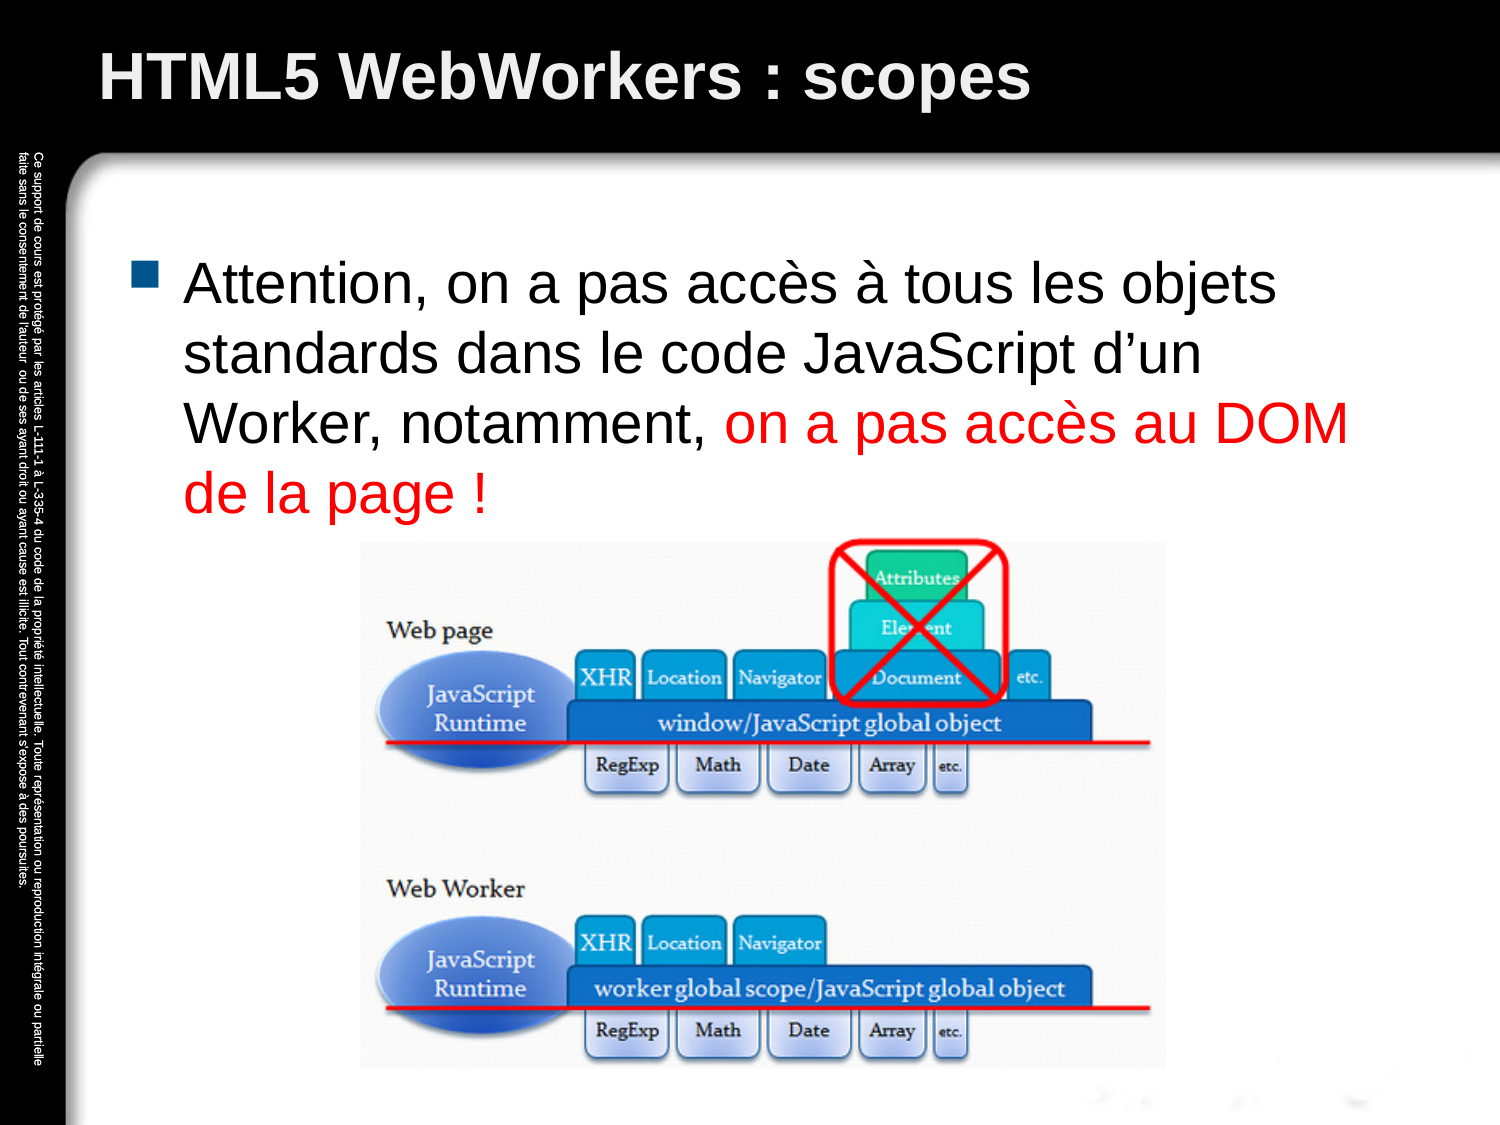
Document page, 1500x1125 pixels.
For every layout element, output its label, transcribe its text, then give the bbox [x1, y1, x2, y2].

title HTML5 WebWorkers : scopes [83, 28, 1472, 117]
list Attention, on a pas accès à tous les objets standards dans le code JavaScript d’un Worker, notamment, on a pas accès au DOM de la page ! [112, 237, 1426, 1013]
picture [0, 0, 1500, 1125]
